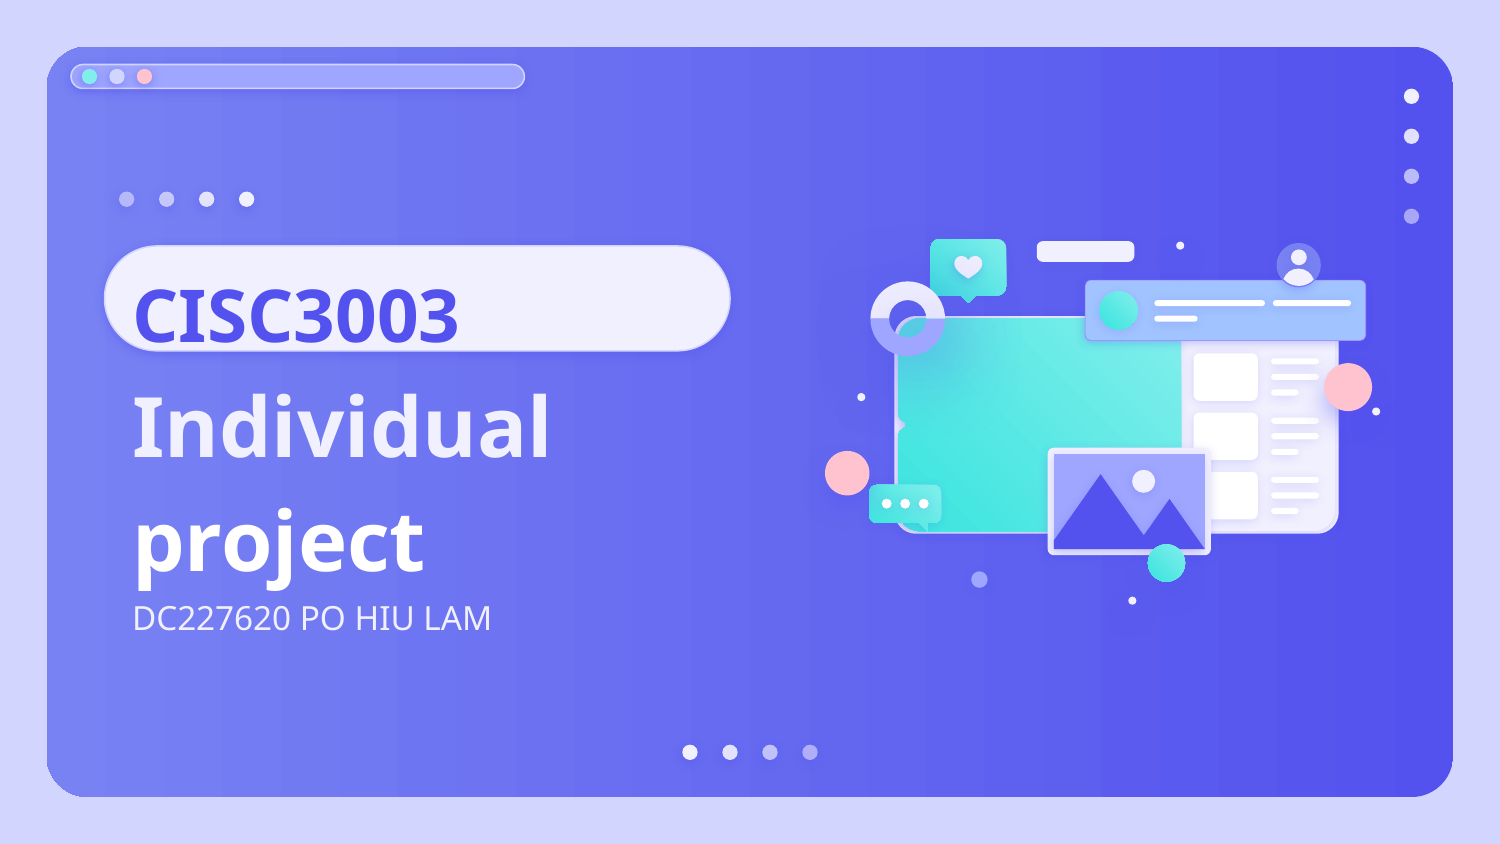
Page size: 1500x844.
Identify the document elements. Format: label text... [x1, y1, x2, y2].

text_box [824, 238, 1381, 605]
title CISC3003 Individual project [116, 279, 756, 554]
subtitle DC227620 PO HIU LAM [116, 581, 756, 660]
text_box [118, 191, 255, 208]
text_box [104, 245, 727, 332]
